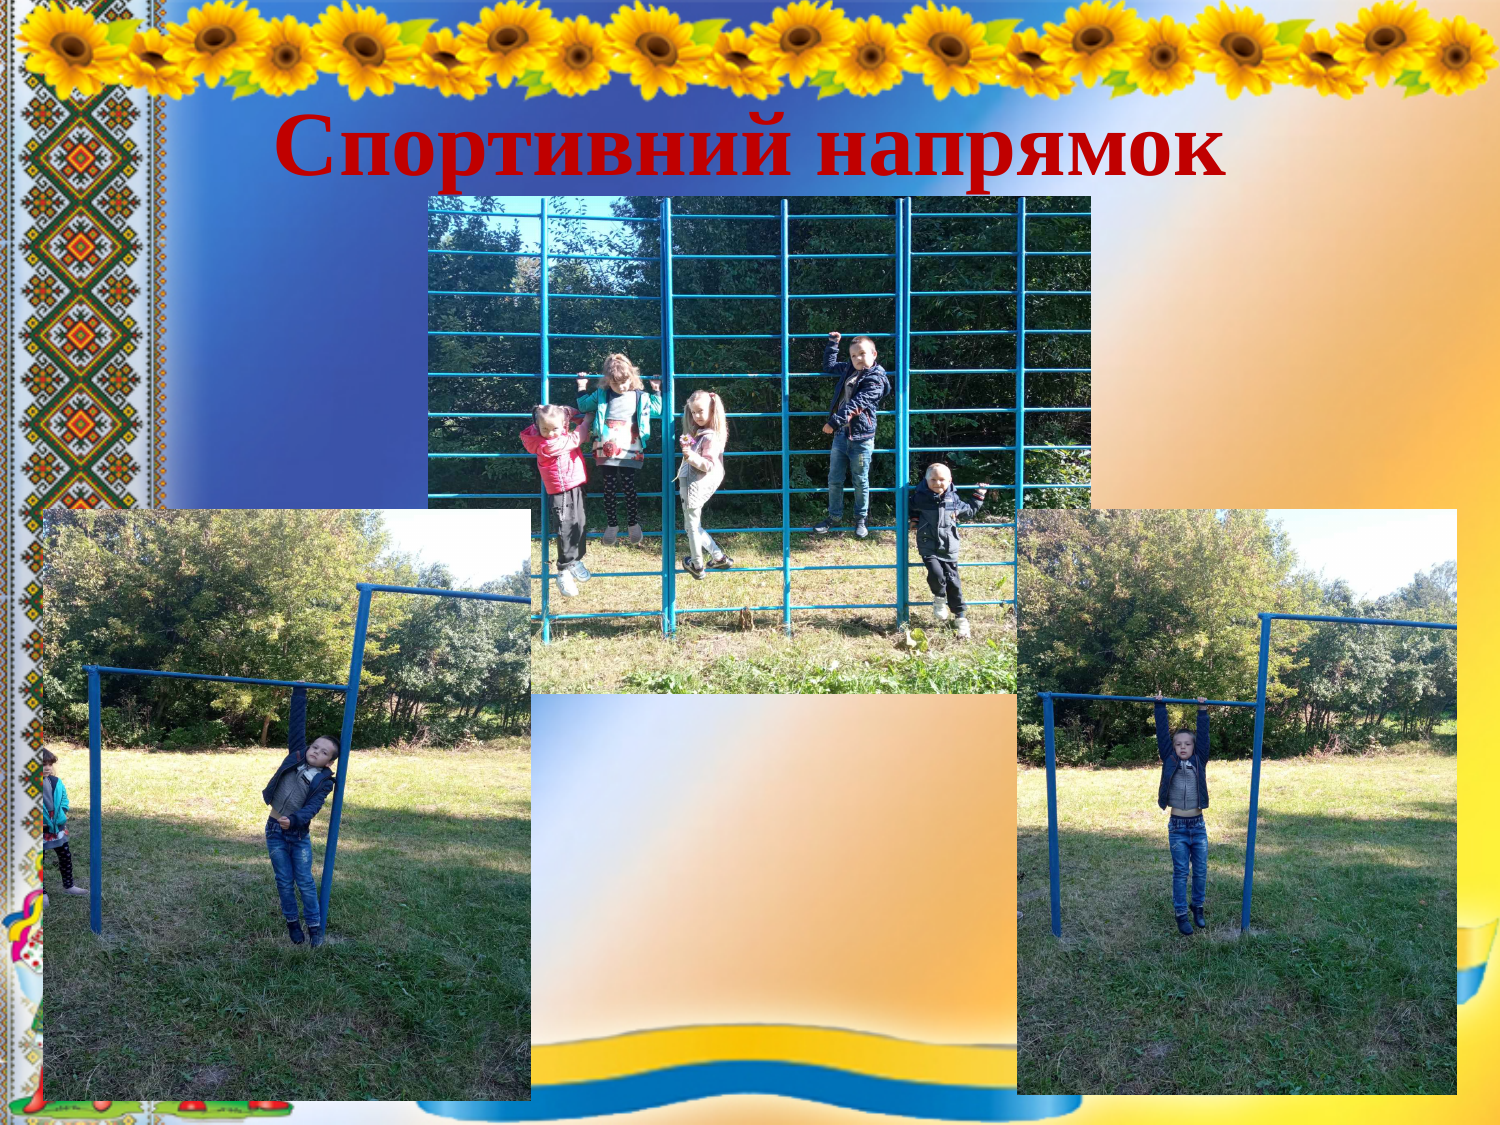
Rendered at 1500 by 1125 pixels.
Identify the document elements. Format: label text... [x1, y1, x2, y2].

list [1017, 509, 1457, 1095]
picture [0, 0, 1500, 1125]
title Спортивний напрямок [75, 45, 1425, 233]
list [428, 195, 1092, 694]
